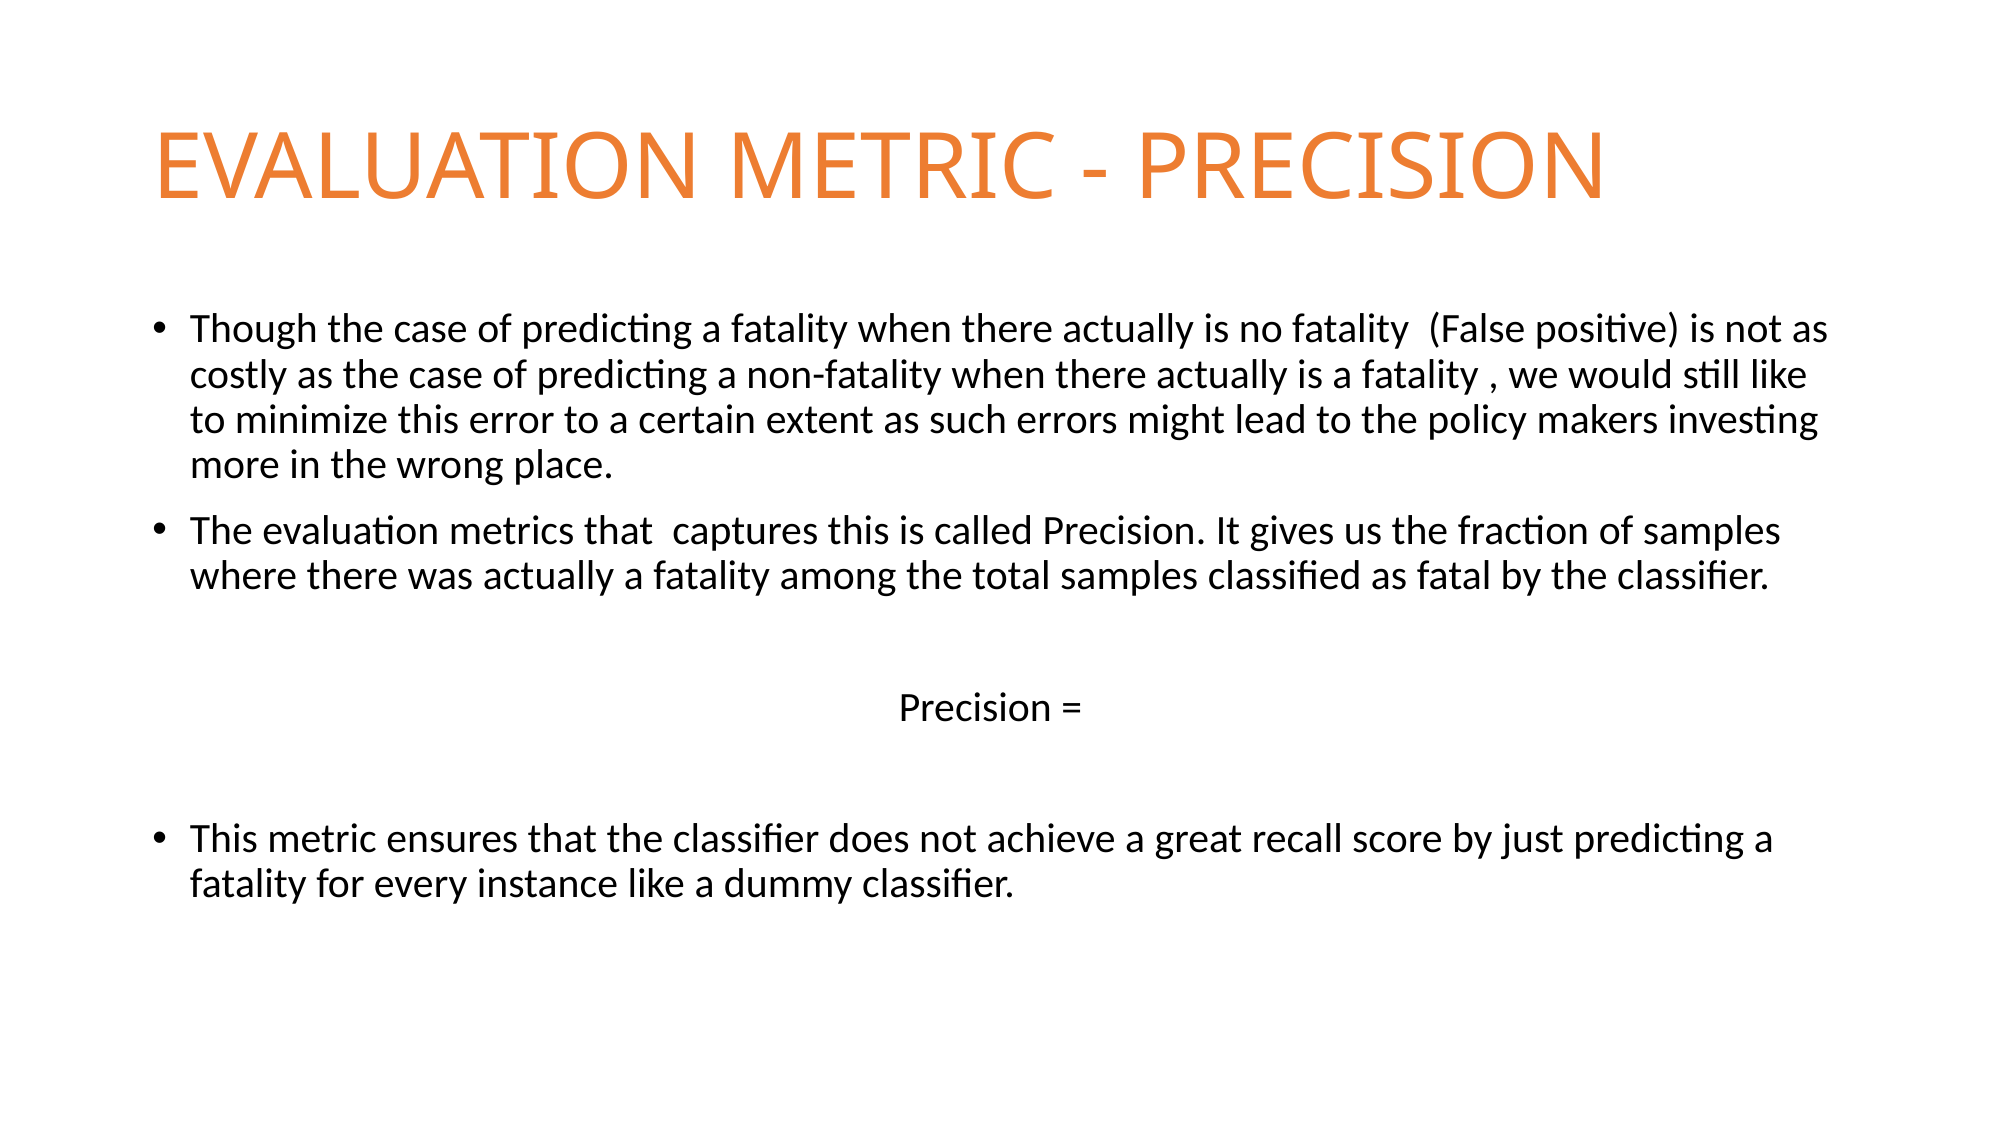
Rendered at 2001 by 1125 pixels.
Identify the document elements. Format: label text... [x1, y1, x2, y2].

title EVALUATION METRIC - PRECISION [137, 59, 1863, 278]
